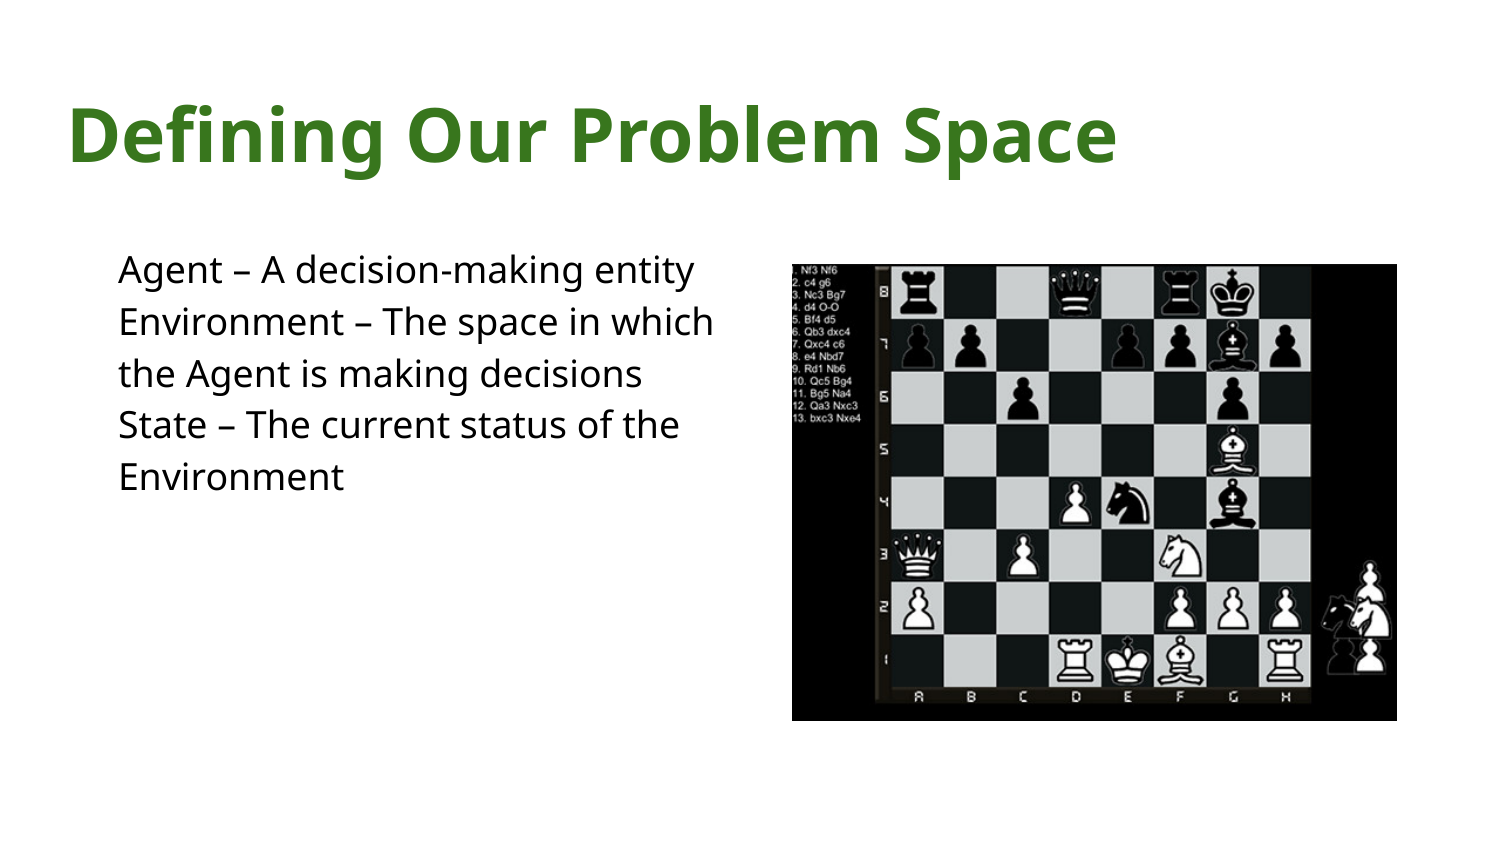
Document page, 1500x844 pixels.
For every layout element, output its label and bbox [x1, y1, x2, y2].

title [51, 72, 1449, 167]
list [103, 224, 793, 760]
picture [791, 264, 1398, 721]
